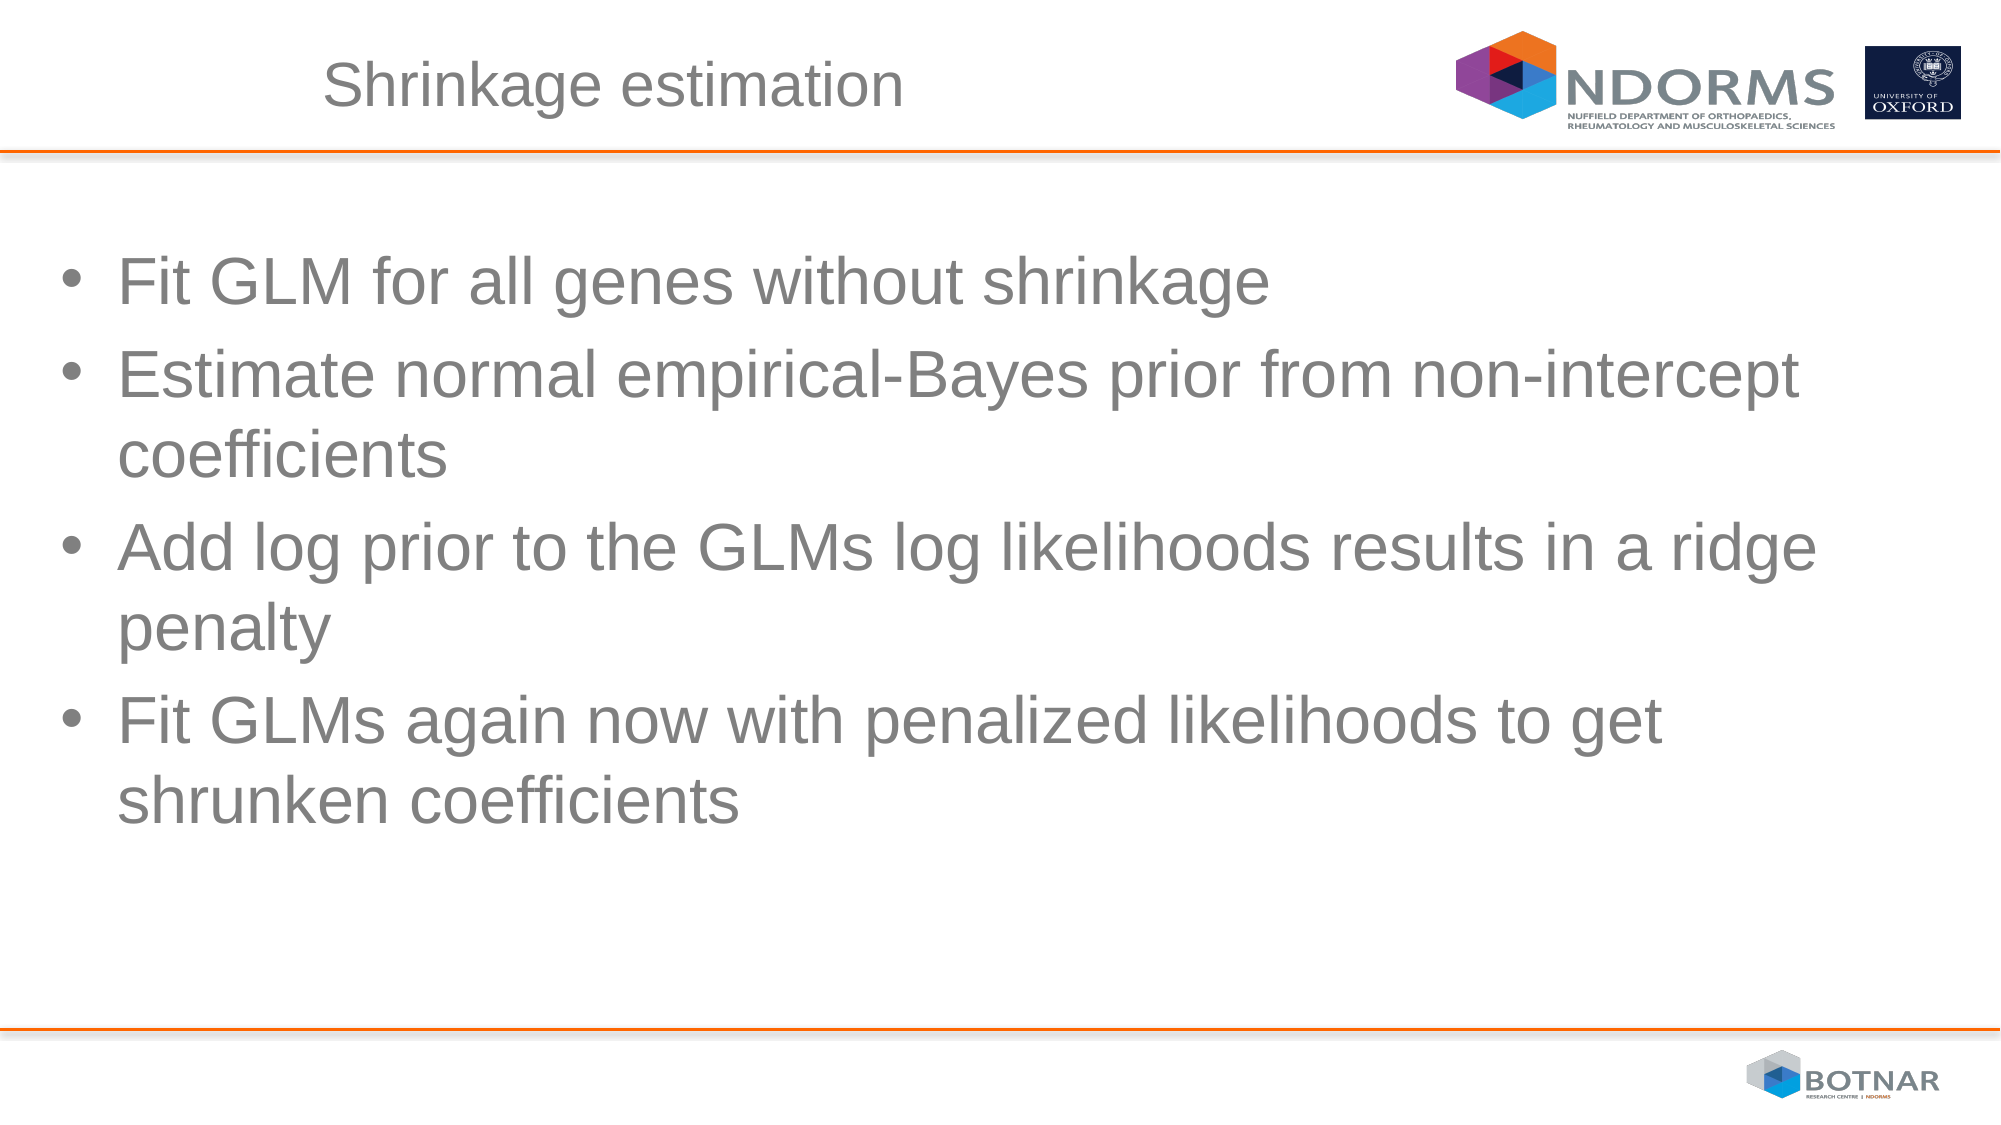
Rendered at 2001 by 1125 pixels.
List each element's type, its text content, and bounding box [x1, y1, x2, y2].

text_box Shrinkage estimation [307, 16, 1200, 146]
picture [1746, 1050, 1945, 1099]
picture [1456, 31, 1961, 129]
list Fit GLM for all genes without shrinkage Estimate normal empirical-Bayes prior from non-intercept coefficients Add log prior to the GLMs log likelihoods results in a ridge penalty Fit GLMs again now with penalized likelihoods to get shrunken coefficients [45, 229, 1846, 973]
